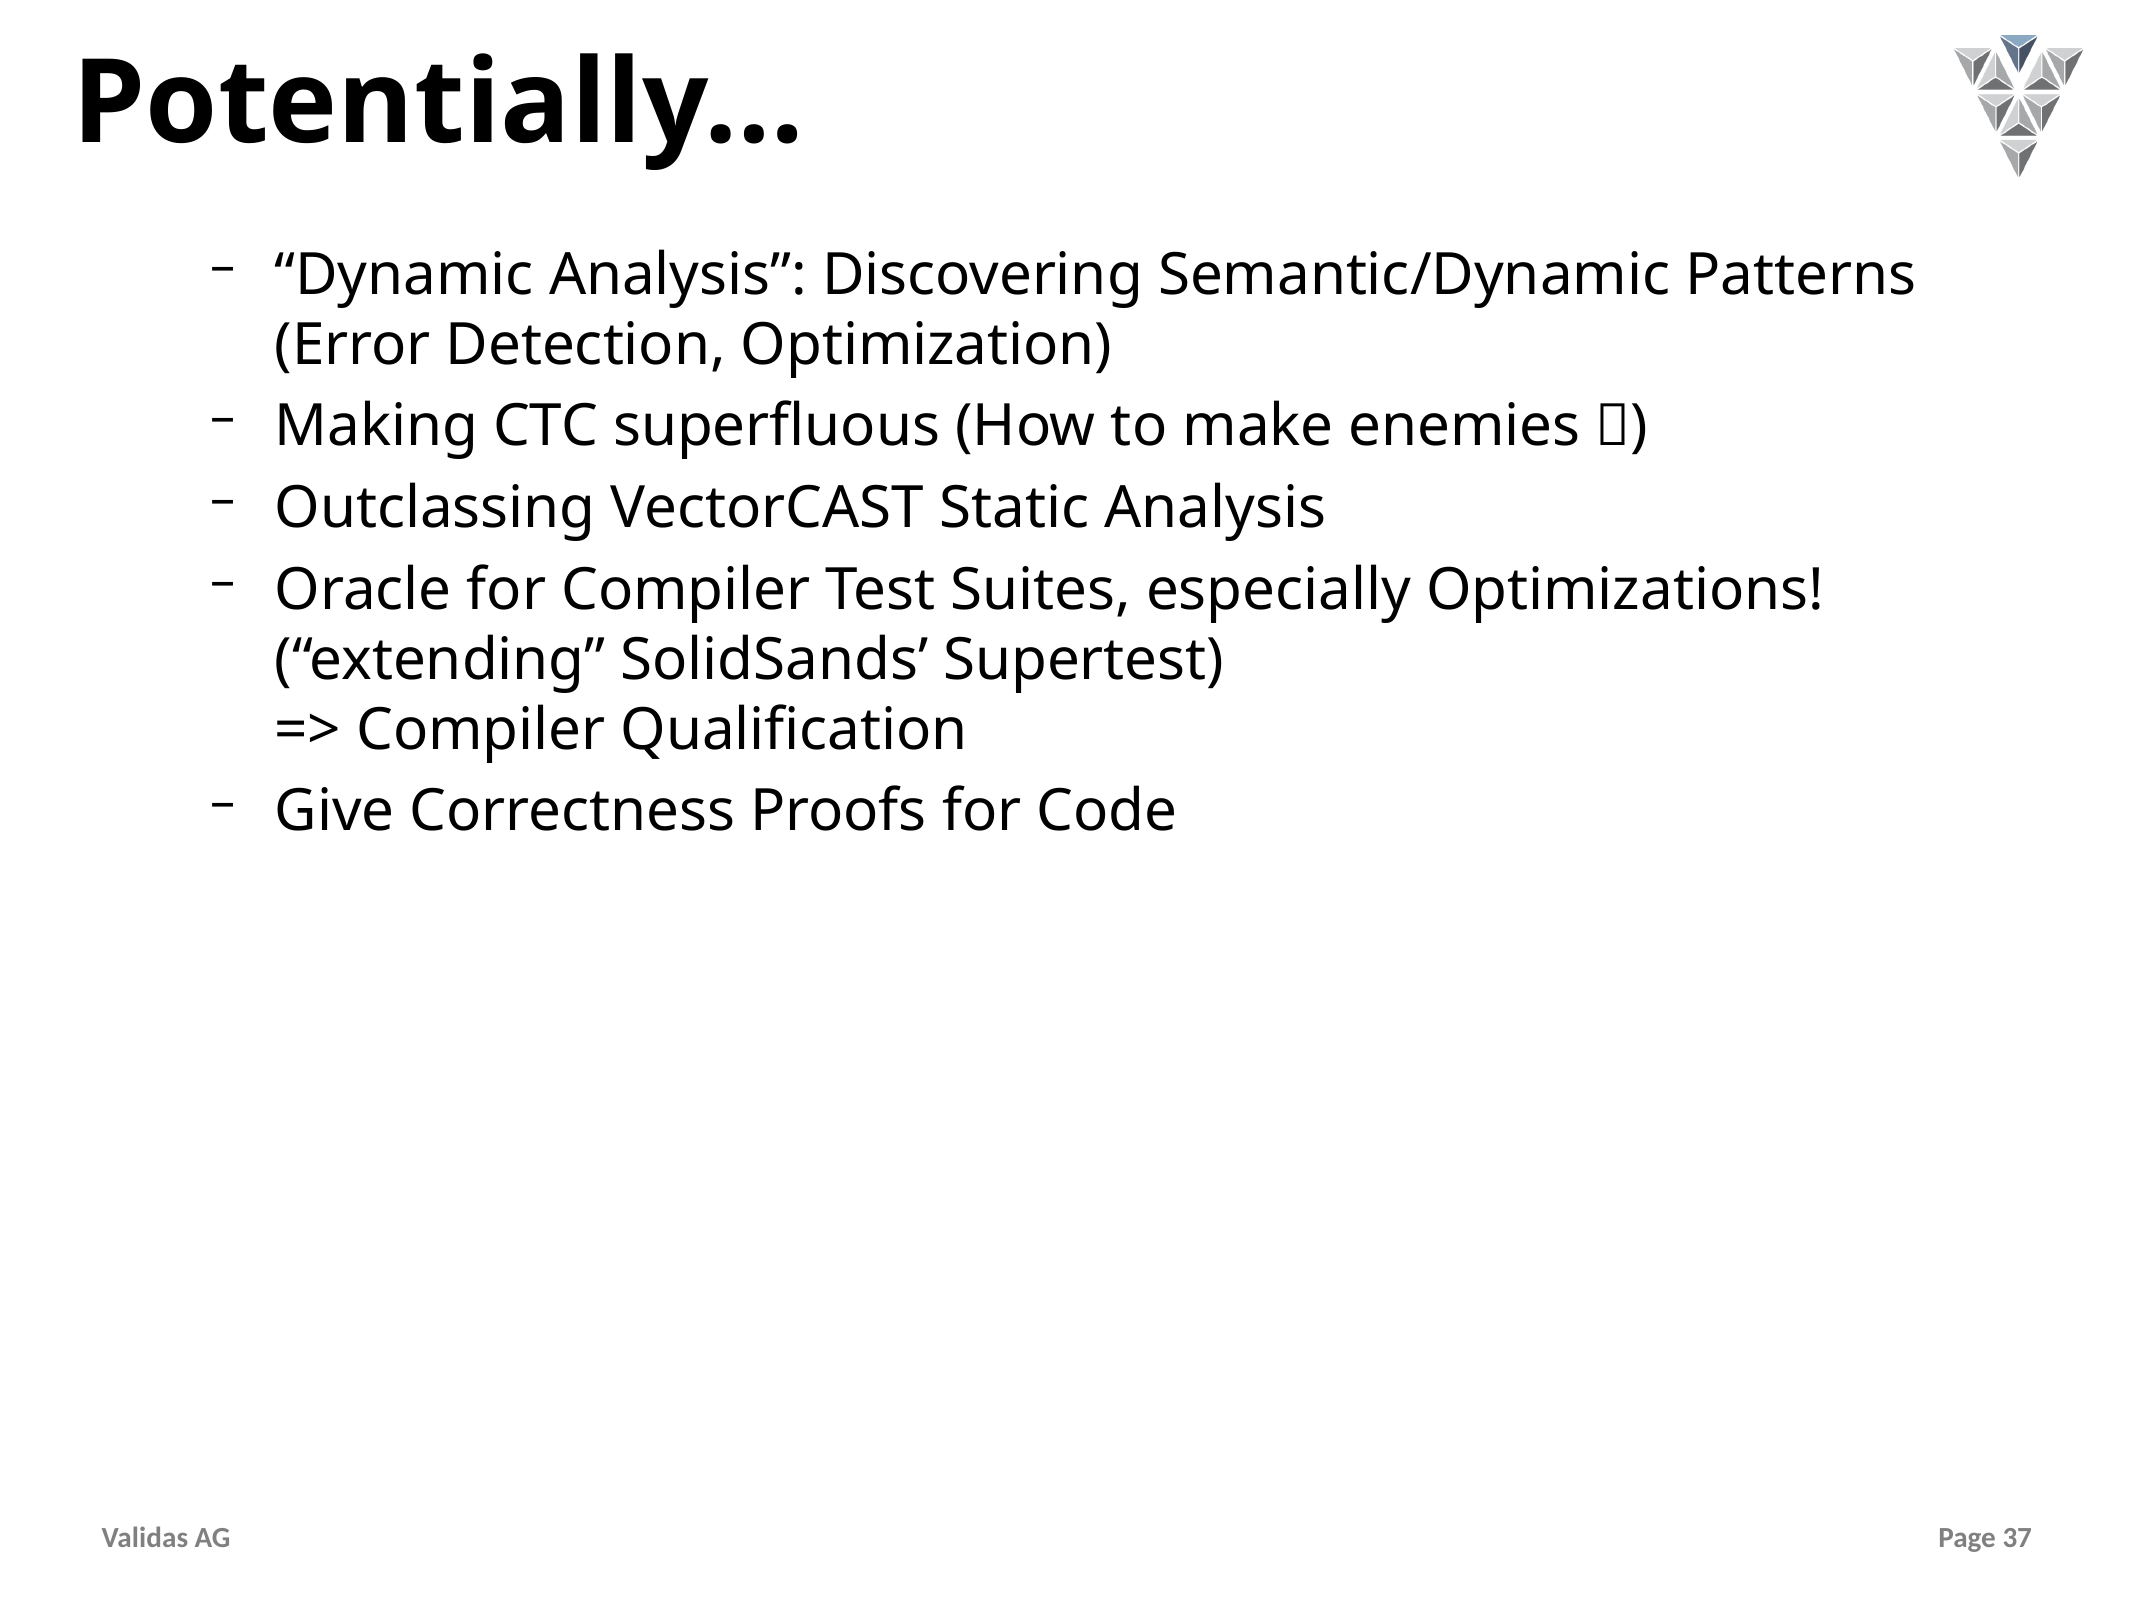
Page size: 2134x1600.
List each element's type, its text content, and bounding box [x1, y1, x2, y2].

title Potentially… [72, 15, 1835, 170]
picture [1954, 35, 2083, 177]
list “Dynamic Analysis”: Discovering Semantic/Dynamic Patterns (Error Detection, Optimization) Making CTC superfluous (How to make enemies ) Outclassing VectorCAST Static Analysis Oracle for Compiler Test Suites, especially Optimizations! (“extending” SolidSands’ Supertest) => Compiler Qualification Give Correctness Proofs for Code [80, 225, 2054, 1423]
